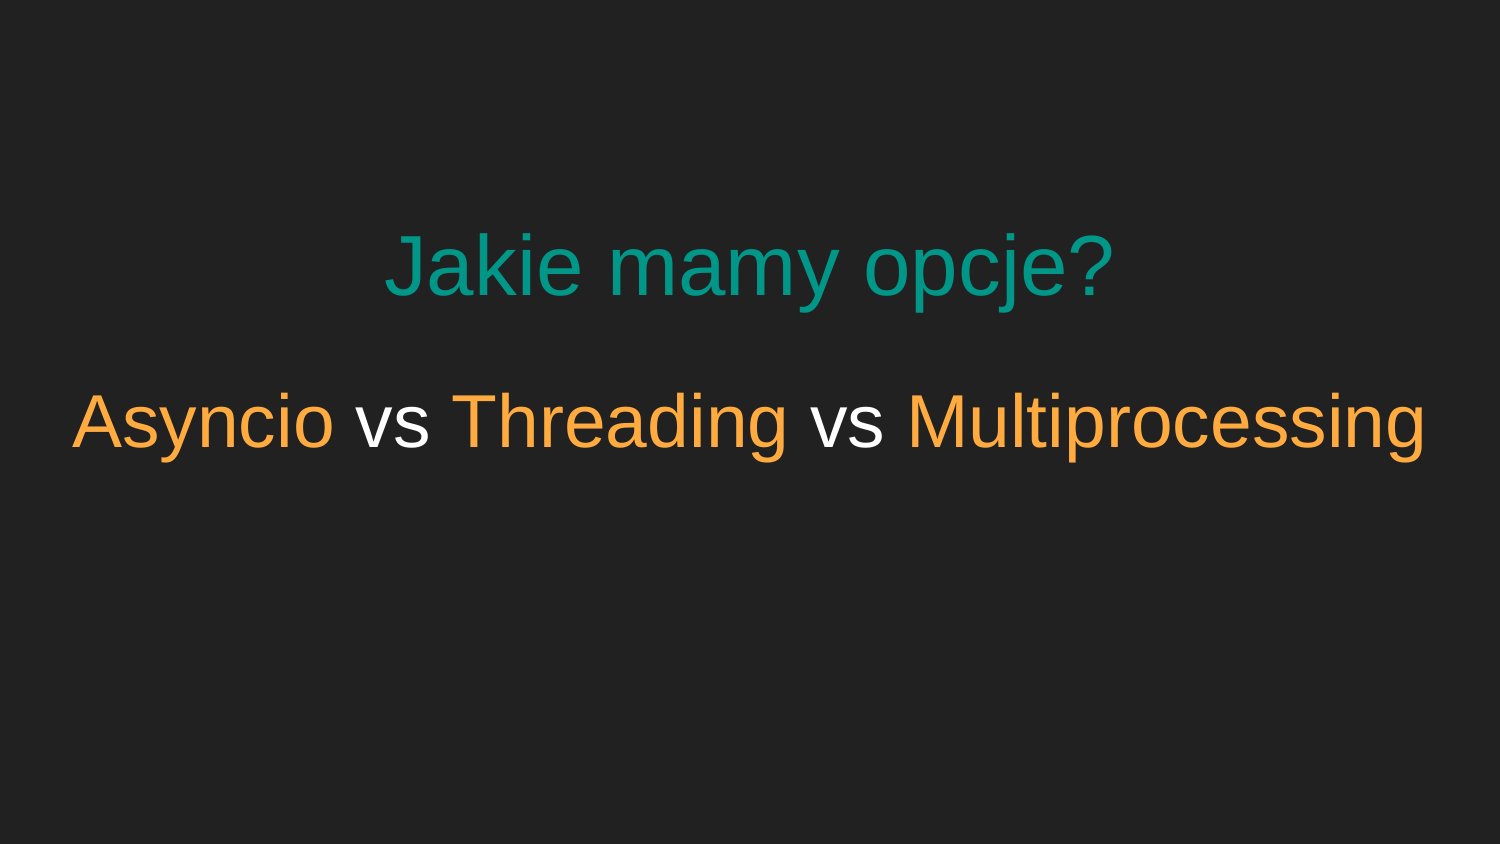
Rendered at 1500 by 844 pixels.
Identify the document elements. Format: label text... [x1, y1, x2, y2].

title Asyncio vs Threading vs Multiprocessing [51, 352, 1449, 491]
text_box Jakie mamy opcje? [264, 195, 1235, 289]
